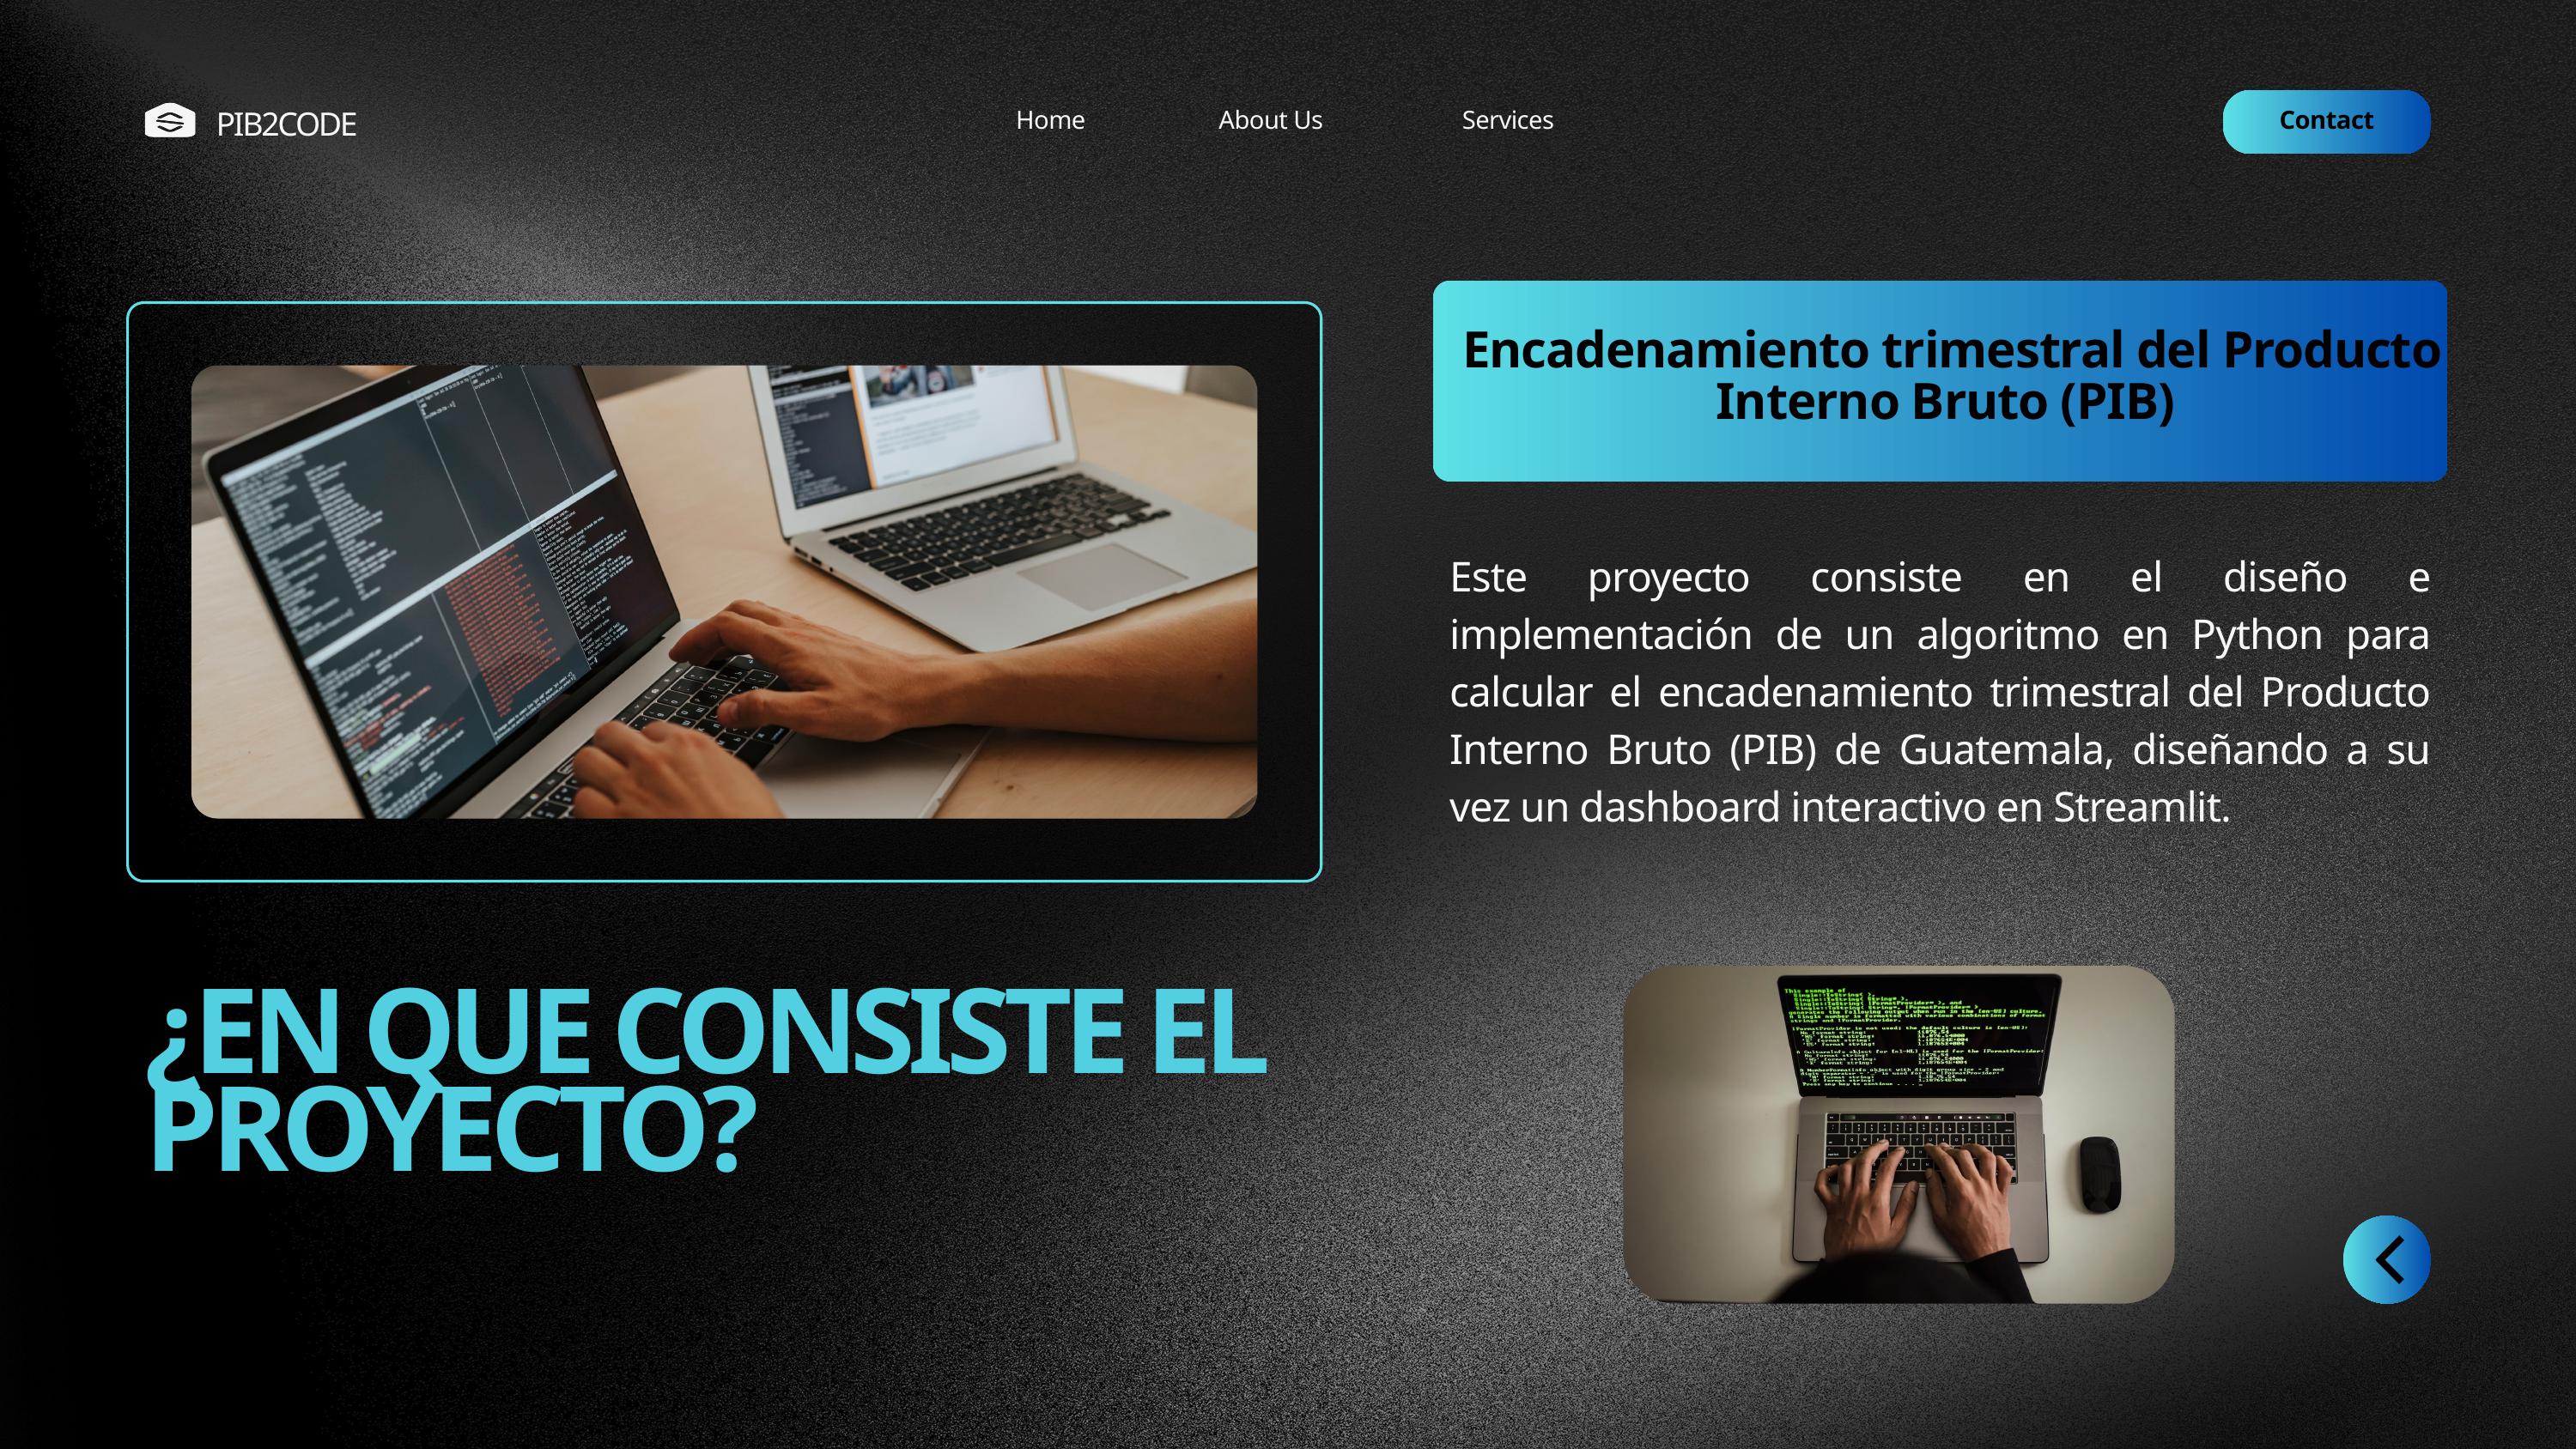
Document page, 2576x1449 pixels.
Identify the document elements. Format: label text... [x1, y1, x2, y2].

text_box Este proyecto consiste en el diseño e implementación de un algoritmo en Python para calcular el encadenamiento trimestral del Producto Interno Bruto (PIB) de Guatemala, diseñando a su vez un dashboard interactivo en Streamlit. [1449, 542, 2432, 1003]
text_box [144, 102, 196, 137]
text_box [127, 302, 1321, 882]
text_box About Us [1197, 113, 1346, 135]
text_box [1432, 280, 2448, 482]
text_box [2222, 89, 2432, 155]
text_box Services [1434, 113, 1583, 135]
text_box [2342, 1215, 2432, 1304]
text_box ¿EN QUE CONSISTE EL PROYECTO? [144, 999, 1346, 1196]
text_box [1623, 965, 2175, 1304]
text_box [0, 0, 2576, 1449]
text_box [191, 365, 1258, 819]
text_box Home [993, 113, 1109, 135]
text_box PIB2CODE [216, 97, 516, 143]
